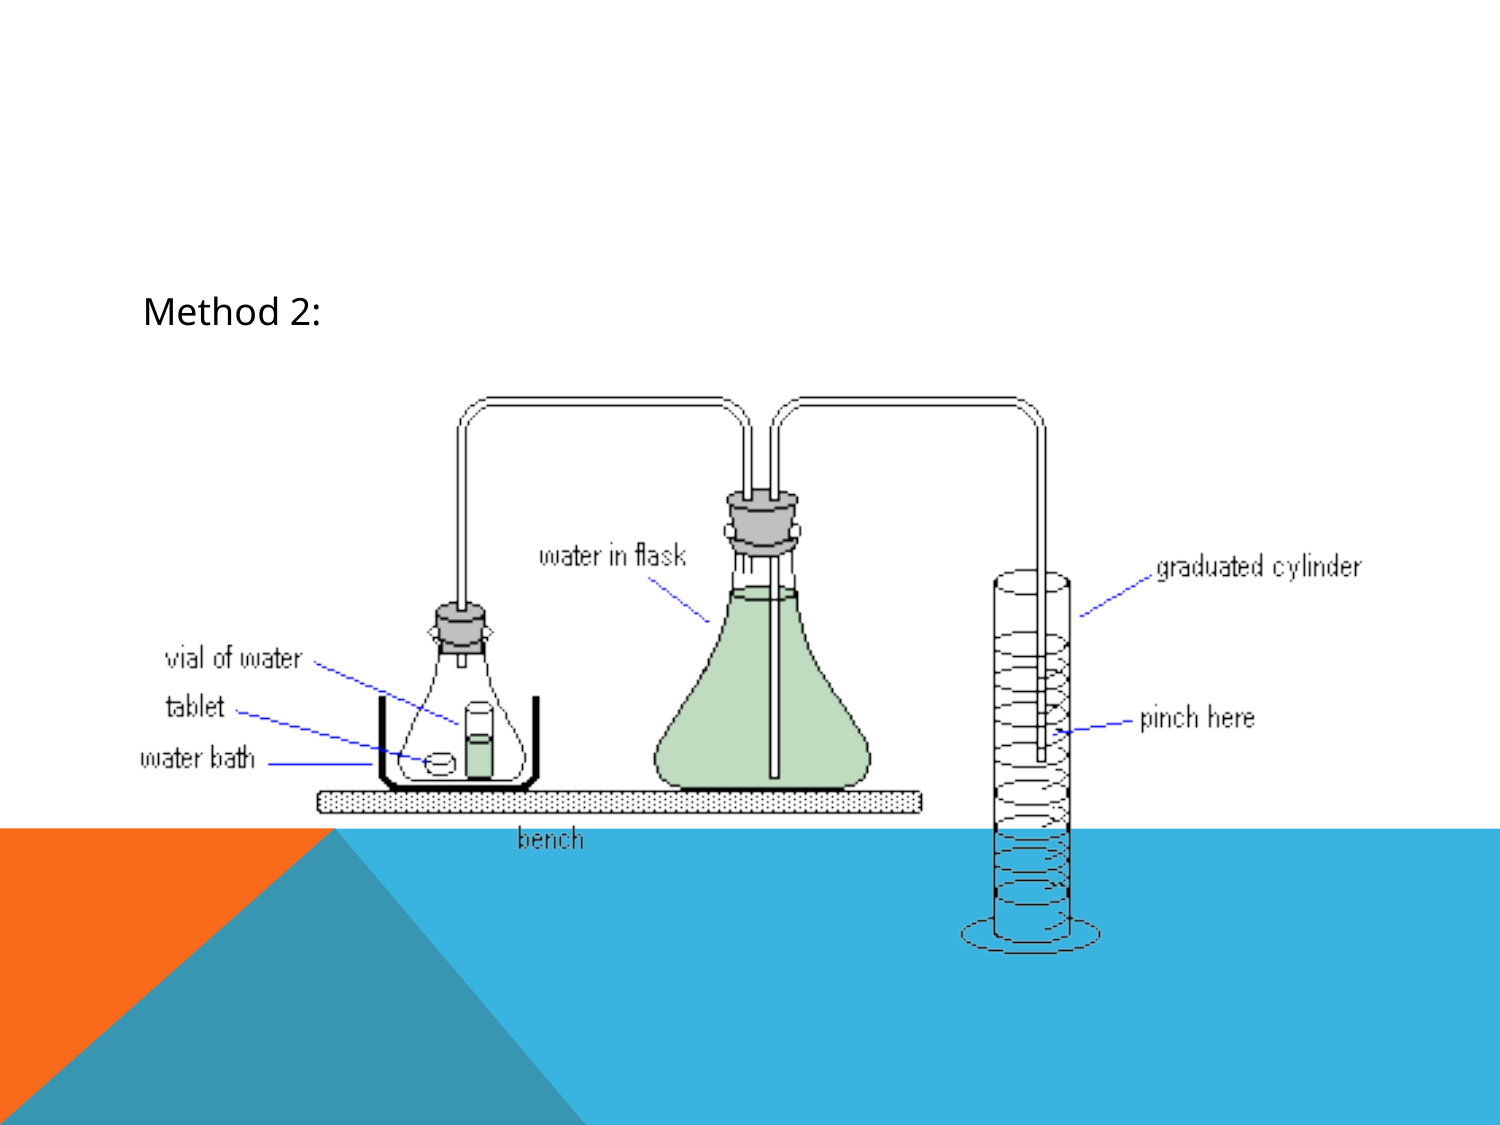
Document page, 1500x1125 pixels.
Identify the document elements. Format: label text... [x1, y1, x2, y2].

text_box Method 2: [127, 280, 337, 341]
picture [95, 343, 1409, 977]
